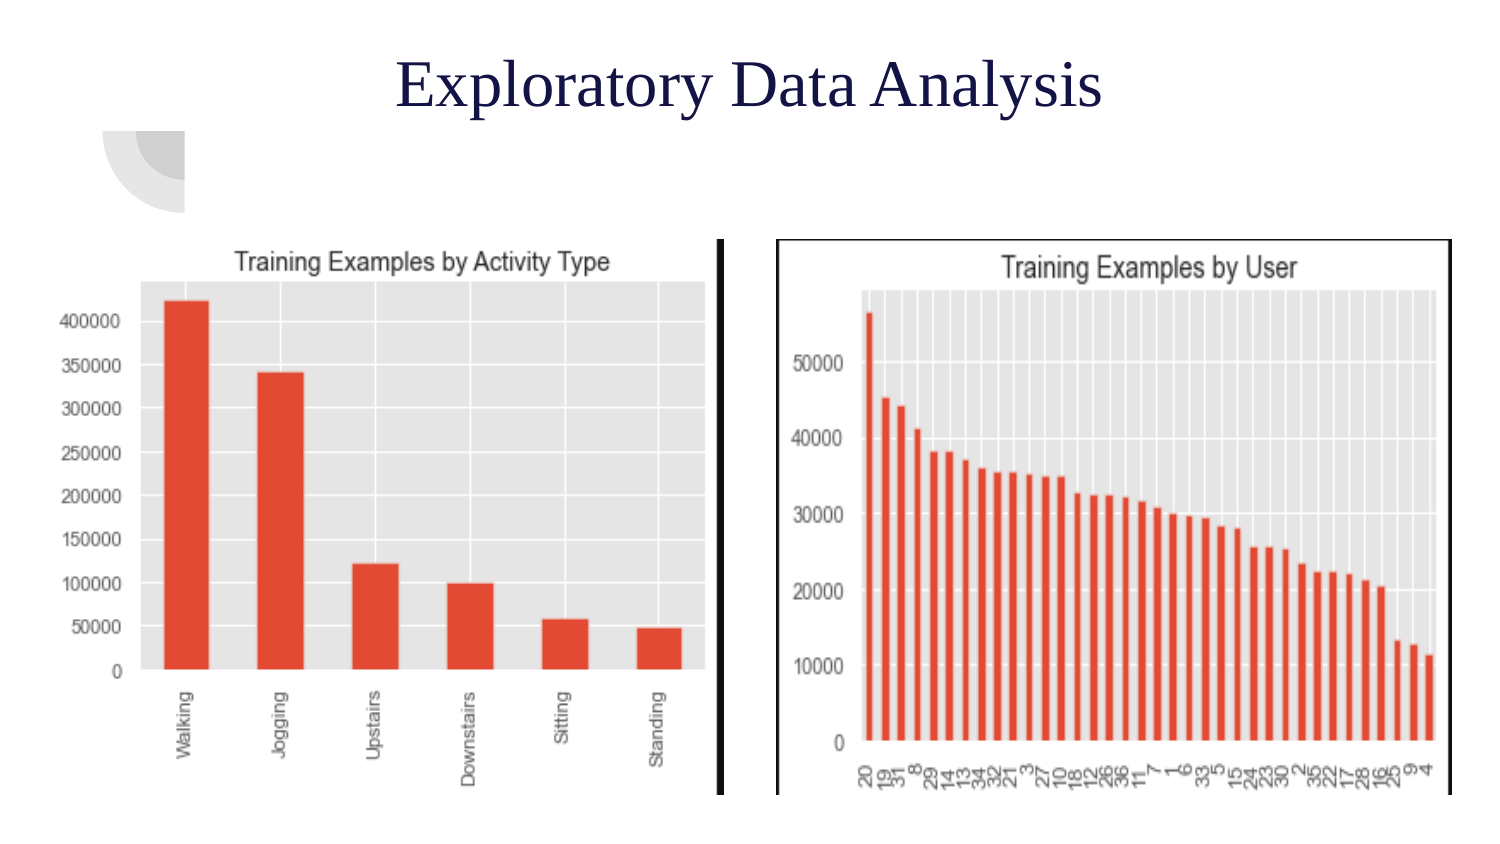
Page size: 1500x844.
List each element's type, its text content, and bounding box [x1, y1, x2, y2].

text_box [48, 238, 1452, 795]
title Exploratory Data Analysis [173, 24, 1327, 121]
